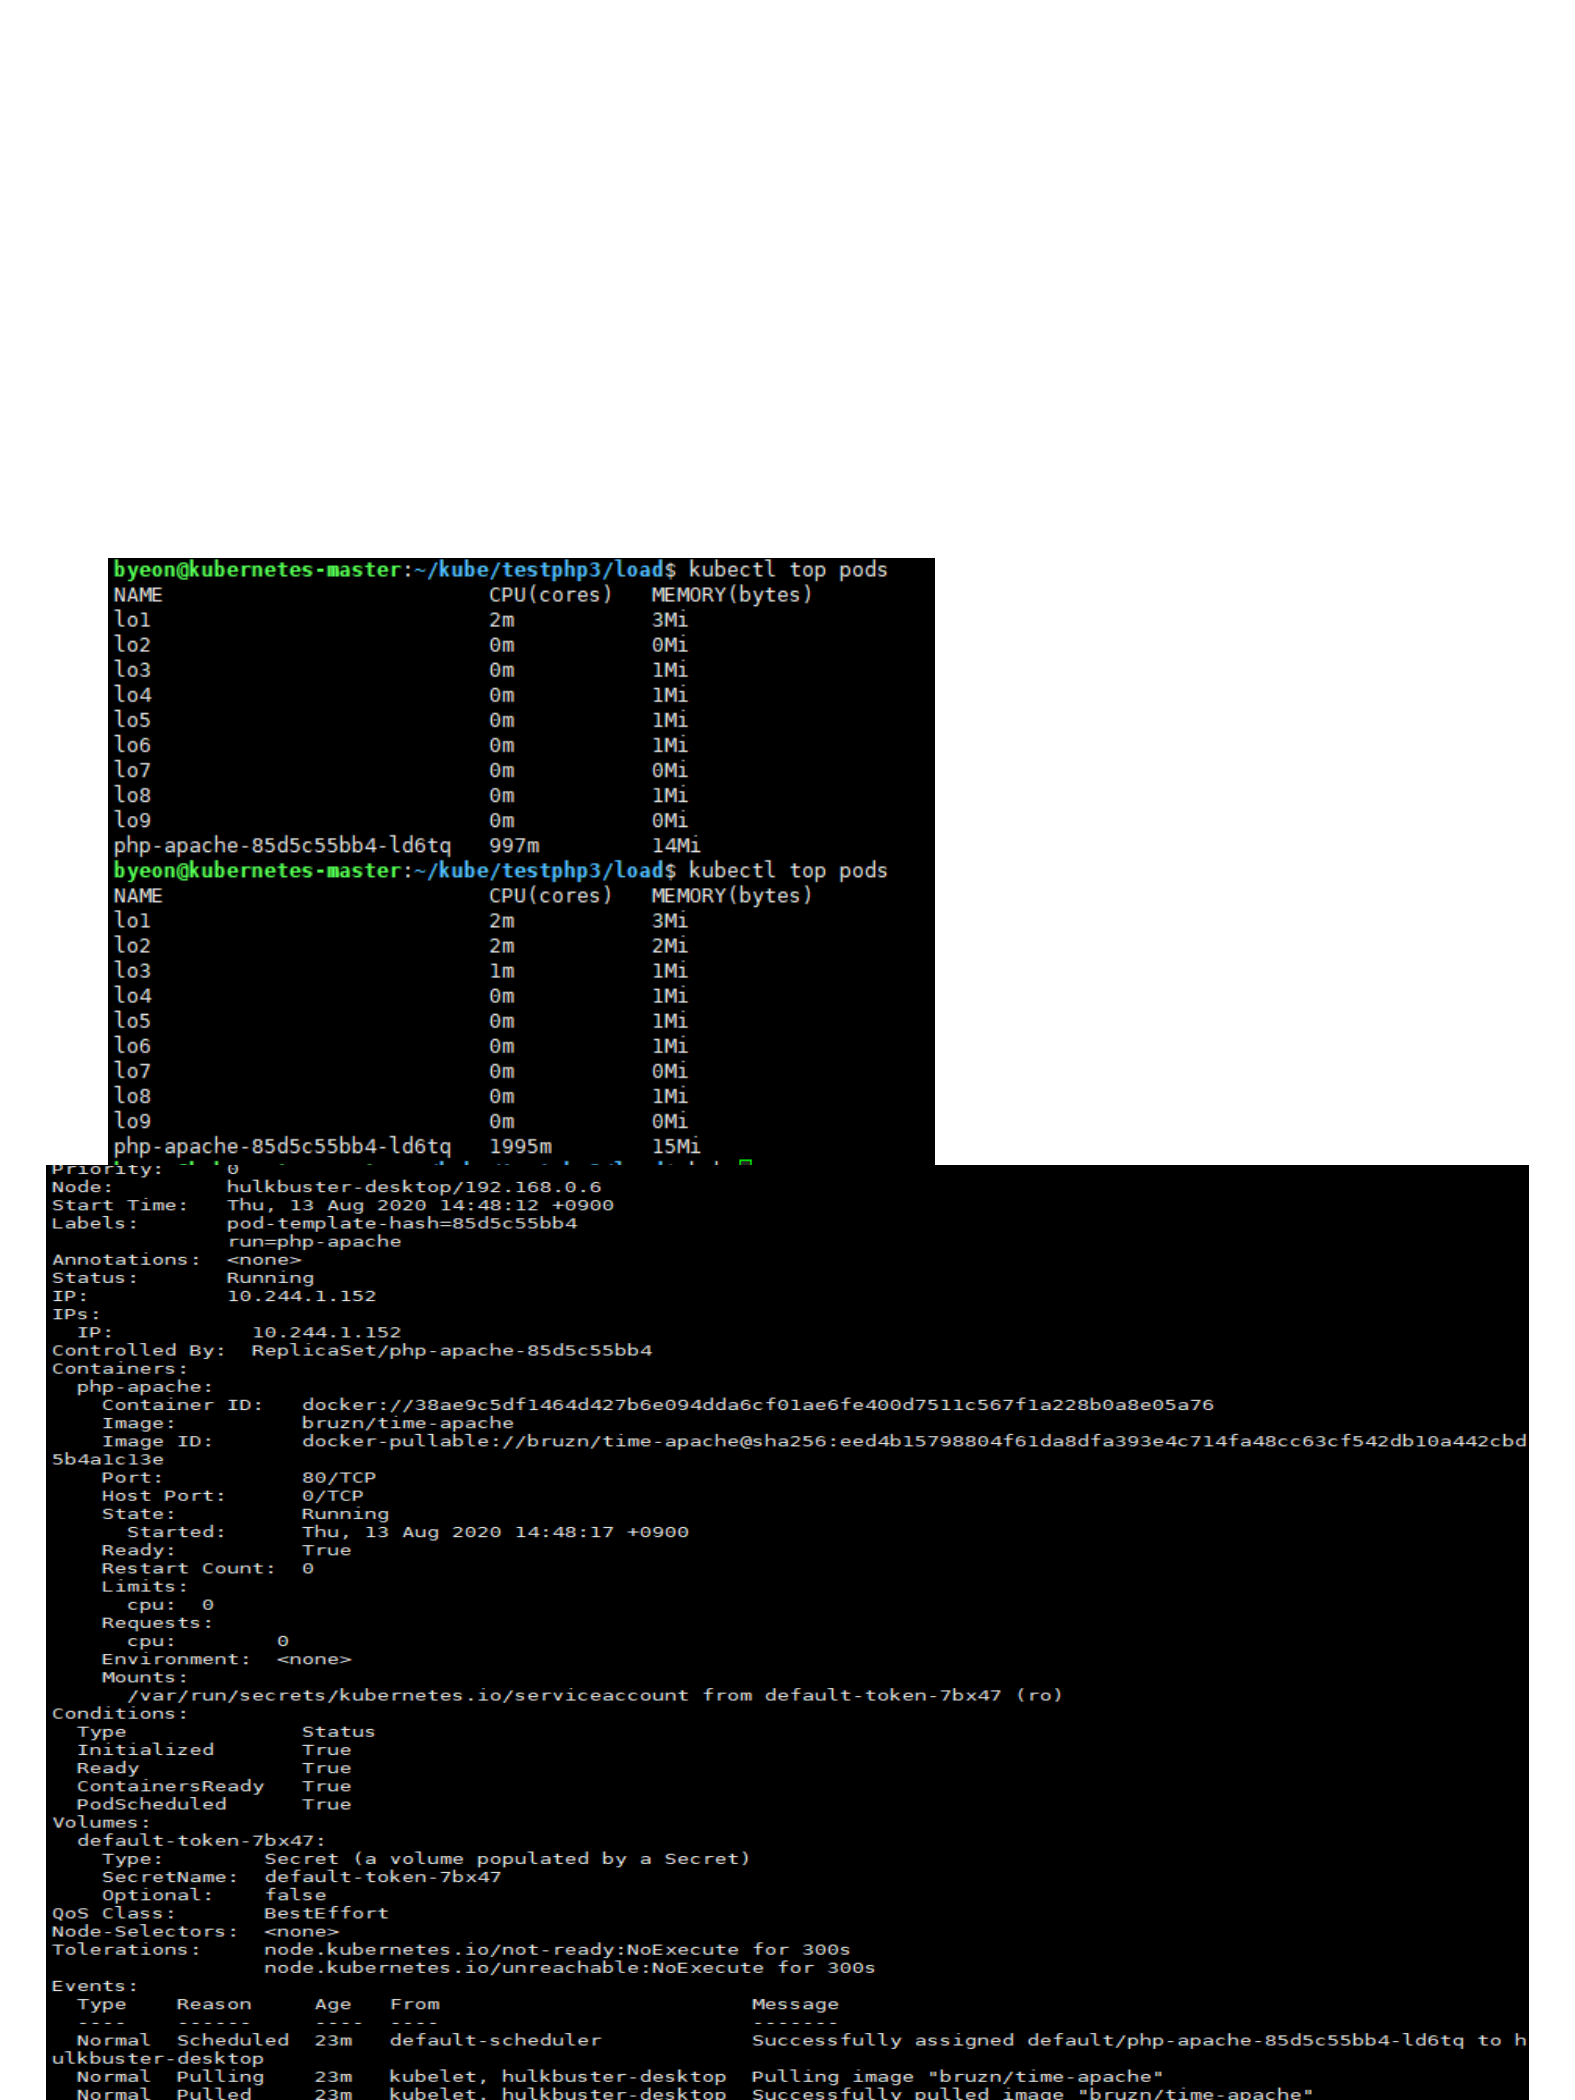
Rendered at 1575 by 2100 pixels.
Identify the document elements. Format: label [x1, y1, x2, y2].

picture [45, 558, 1529, 2100]
